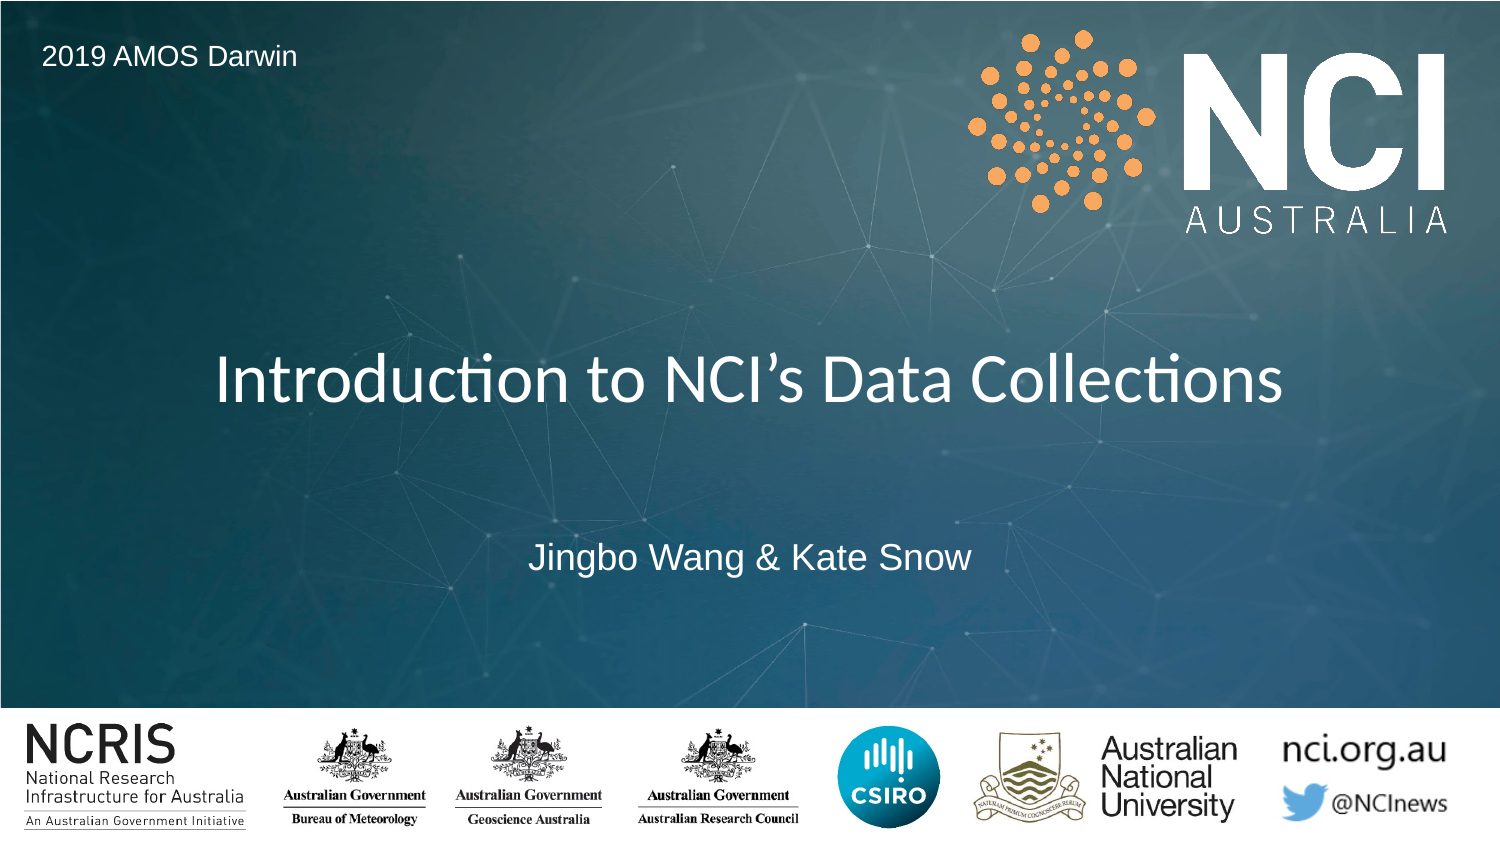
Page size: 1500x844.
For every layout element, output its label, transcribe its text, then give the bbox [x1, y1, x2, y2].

title Introduction to NCI’s Data Collections [51, 302, 1449, 432]
picture [2, 2, 1500, 708]
picture [455, 725, 602, 824]
picture [821, 709, 956, 844]
picture [629, 719, 807, 831]
text_box 2019 AMOS Darwin [26, 22, 760, 172]
picture [1268, 713, 1483, 840]
picture [964, 717, 1254, 836]
subtitle Jingbo Wang & Kate Snow [51, 489, 1449, 620]
picture [24, 723, 246, 830]
picture [273, 719, 435, 834]
